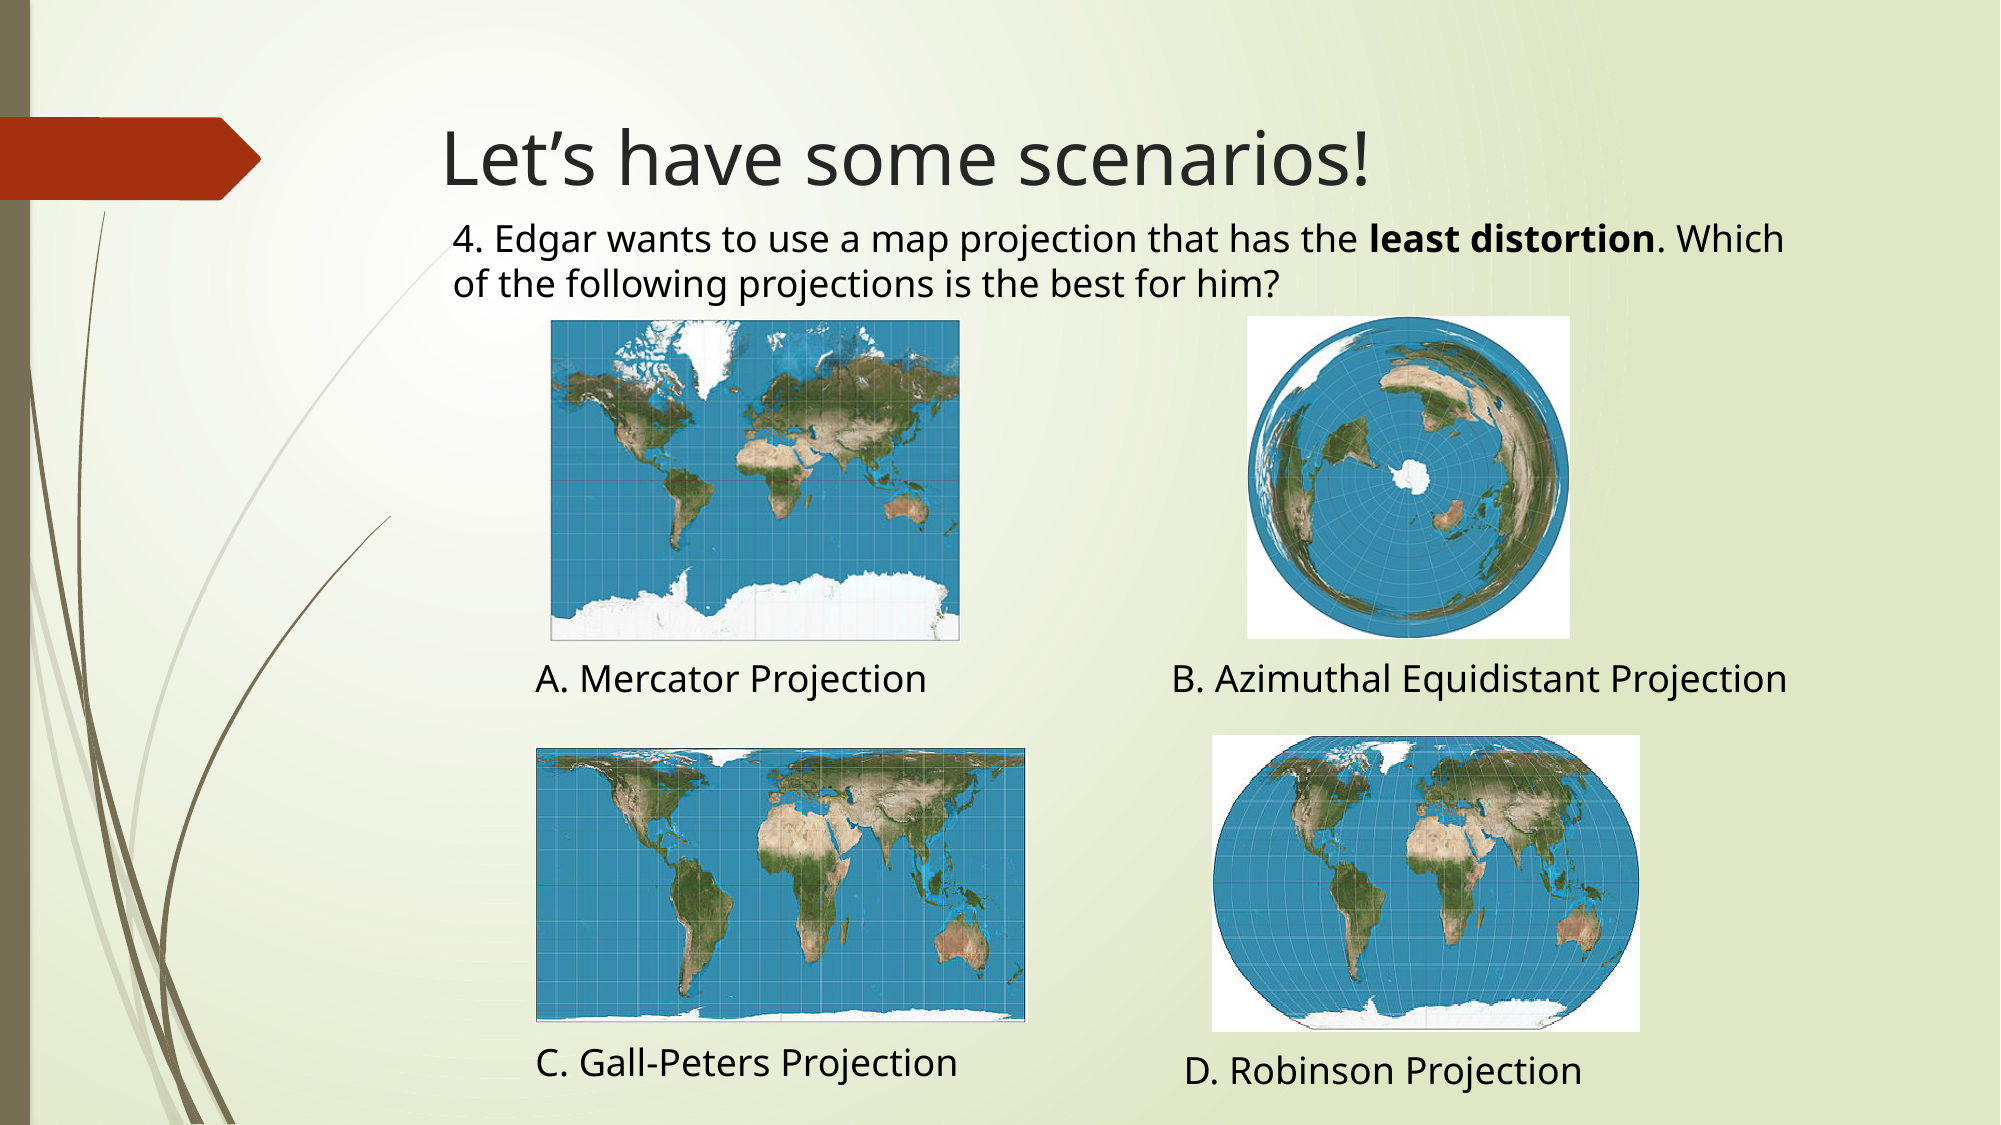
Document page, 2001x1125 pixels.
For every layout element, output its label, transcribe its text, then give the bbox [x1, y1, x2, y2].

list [549, 319, 961, 642]
text_box A. Mercator Projection [520, 648, 1115, 708]
picture [1247, 316, 1570, 639]
text_box B. Azimuthal Equidistant Projection [1156, 648, 1845, 708]
text_box 4. Edgar wants to use a map projection that has the least distortion. Which of the following projections is the best for him? [437, 207, 1845, 313]
picture [1211, 735, 1641, 1032]
title Let’s have some scenarios! [425, 102, 1888, 313]
picture [535, 747, 1029, 1023]
text_box C. Gall-Peters Projection [520, 1031, 1115, 1092]
text_box D. Robinson Projection [1168, 1039, 1763, 1100]
